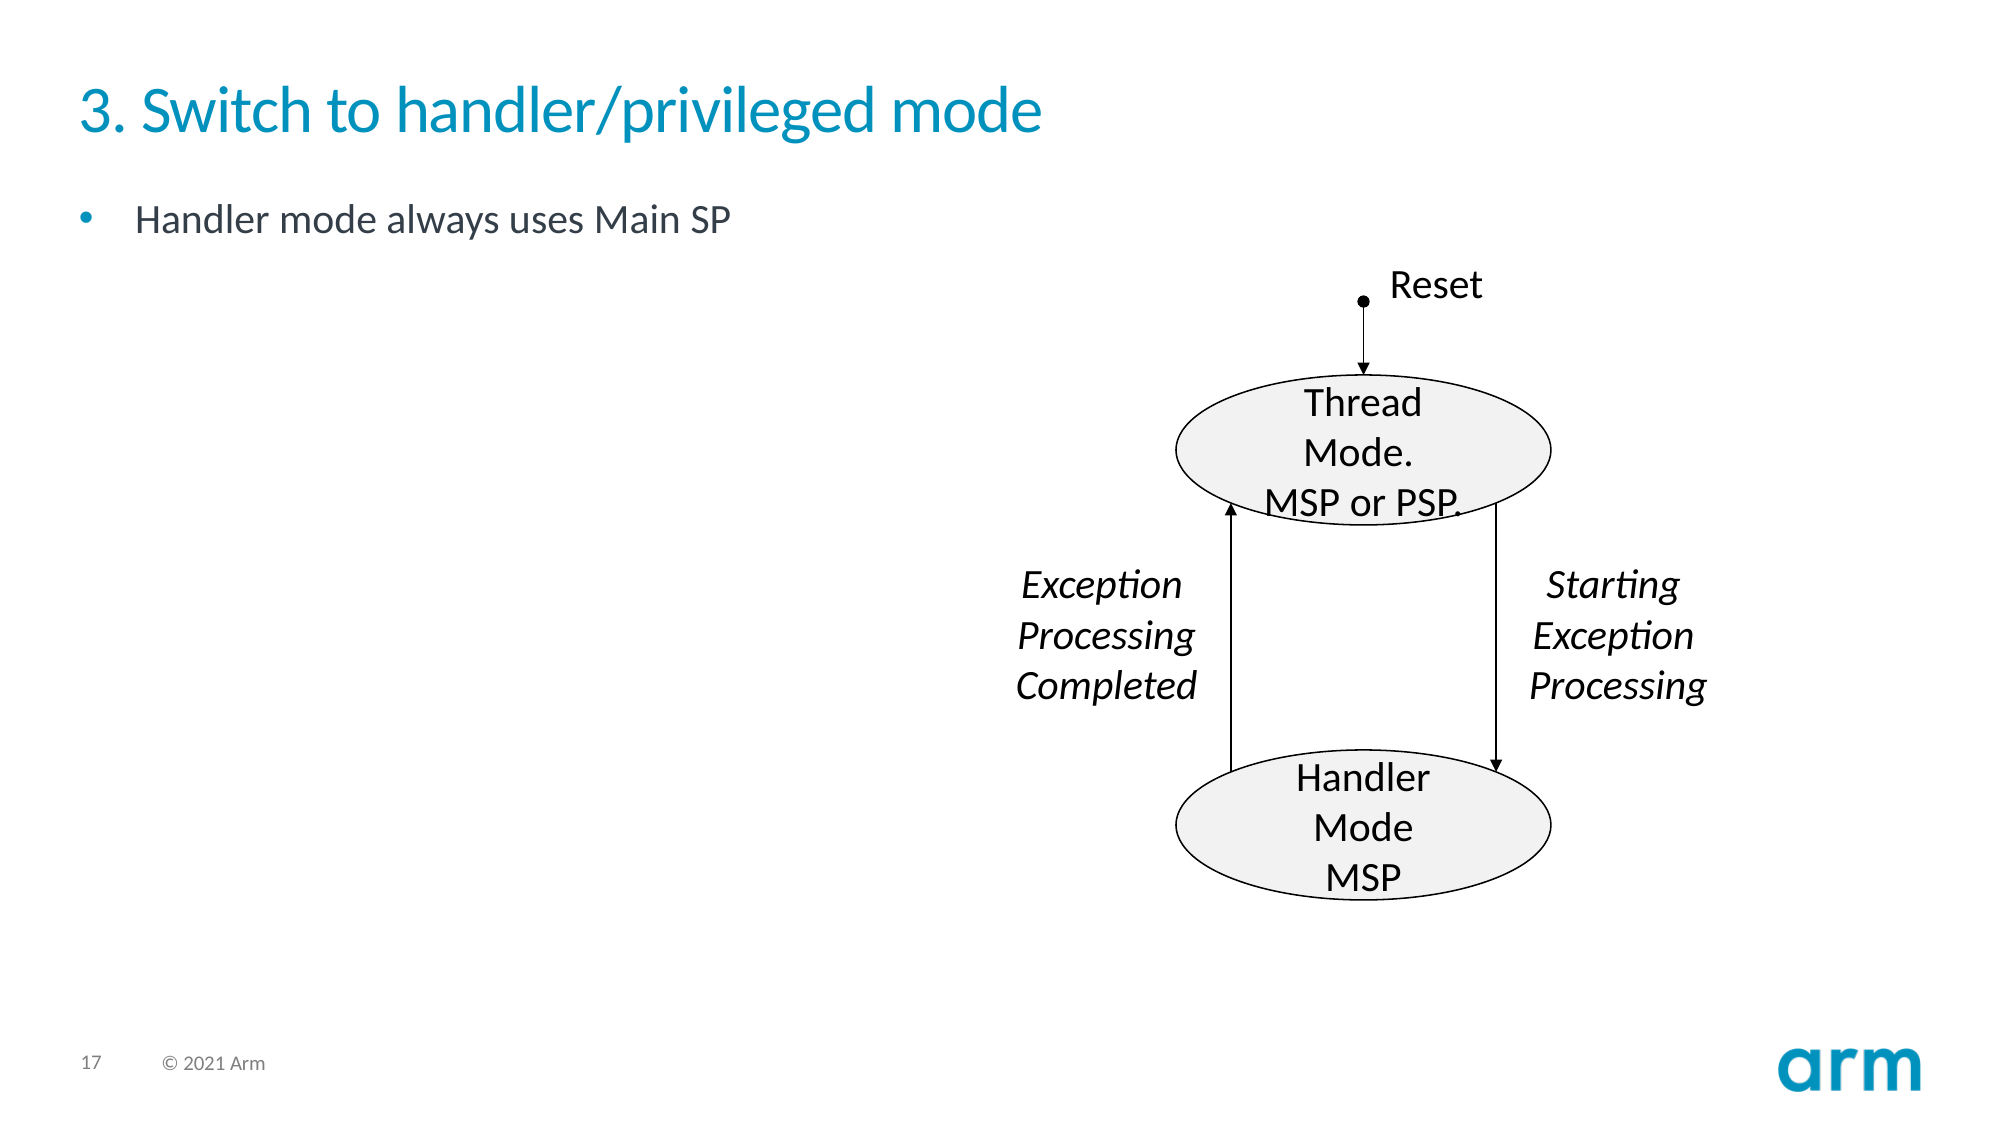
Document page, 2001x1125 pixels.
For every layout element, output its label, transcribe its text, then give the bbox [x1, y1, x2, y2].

title 3. Switch to handler/privileged mode [78, 78, 1922, 186]
picture [1777, 1047, 1922, 1093]
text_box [999, 249, 1725, 900]
list Handler mode always uses Main SP [78, 192, 1922, 1004]
